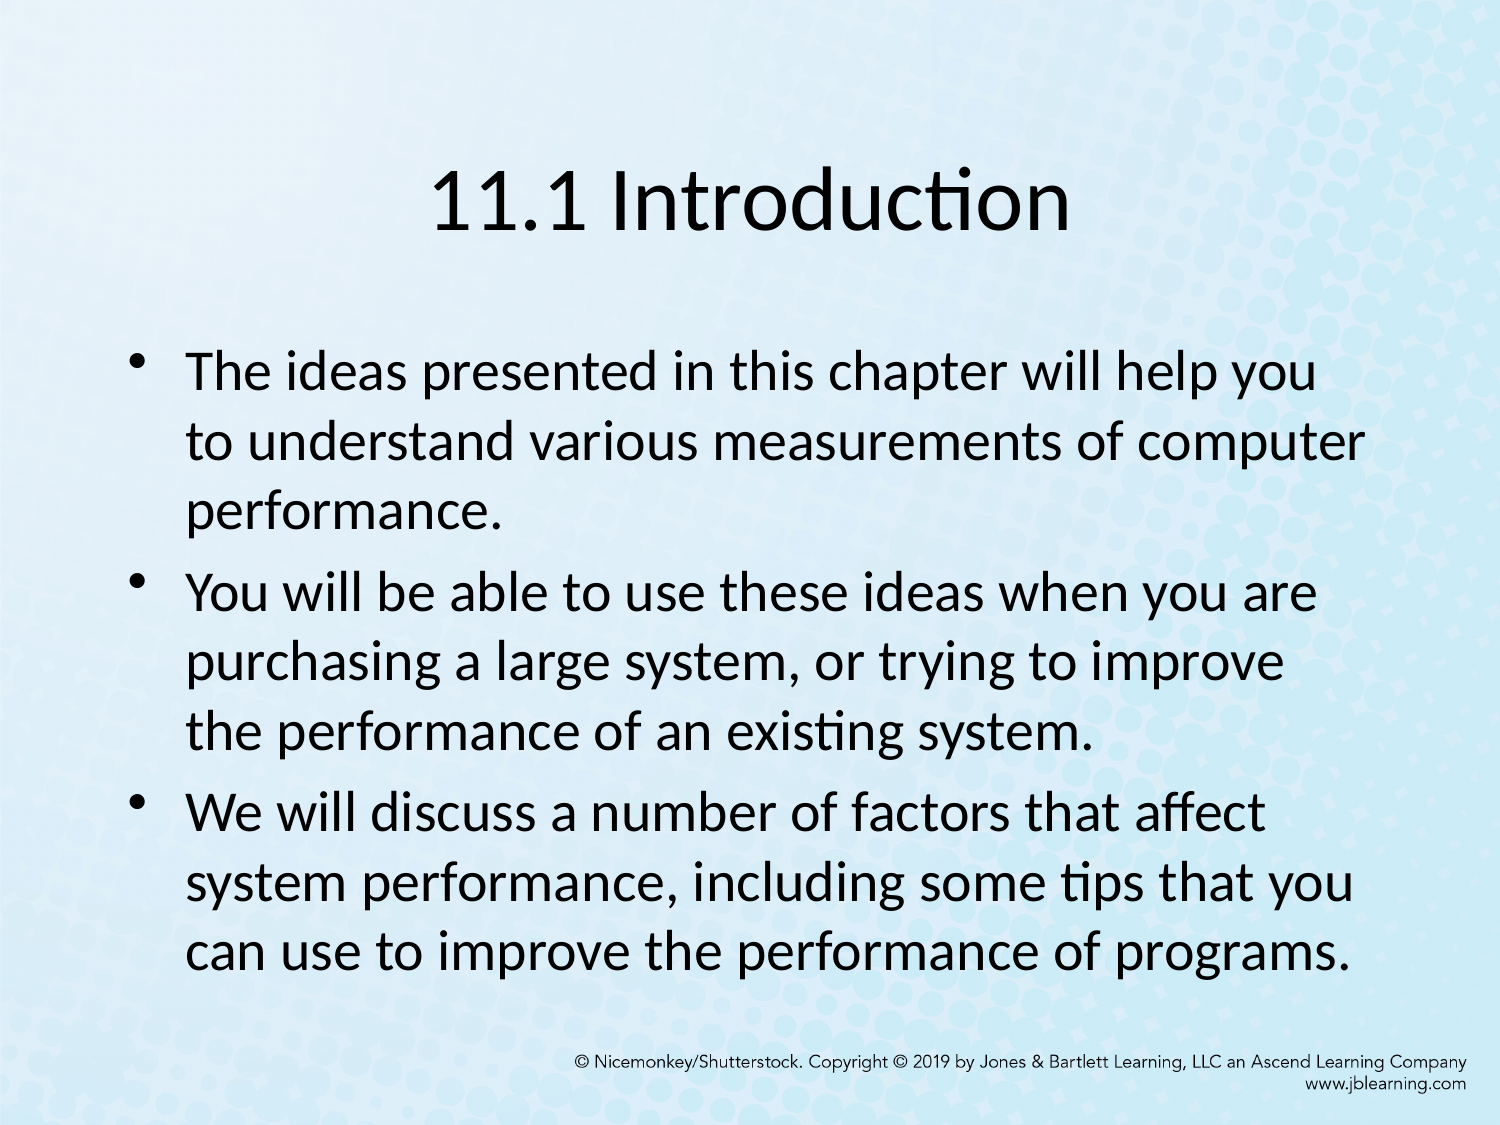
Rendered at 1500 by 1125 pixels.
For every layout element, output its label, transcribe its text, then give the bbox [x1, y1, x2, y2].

title 11.1 Introduction [112, 99, 1388, 288]
picture [0, 0, 1500, 1125]
list The ideas presented in this chapter will help you to understand various measurements of computer performance. You will be able to use these ideas when you are purchasing a large system, or trying to improve the performance of an existing system. We will discuss a number of factors that affect system performance, including some tips that you can use to improve the performance of programs. [112, 324, 1388, 1000]
